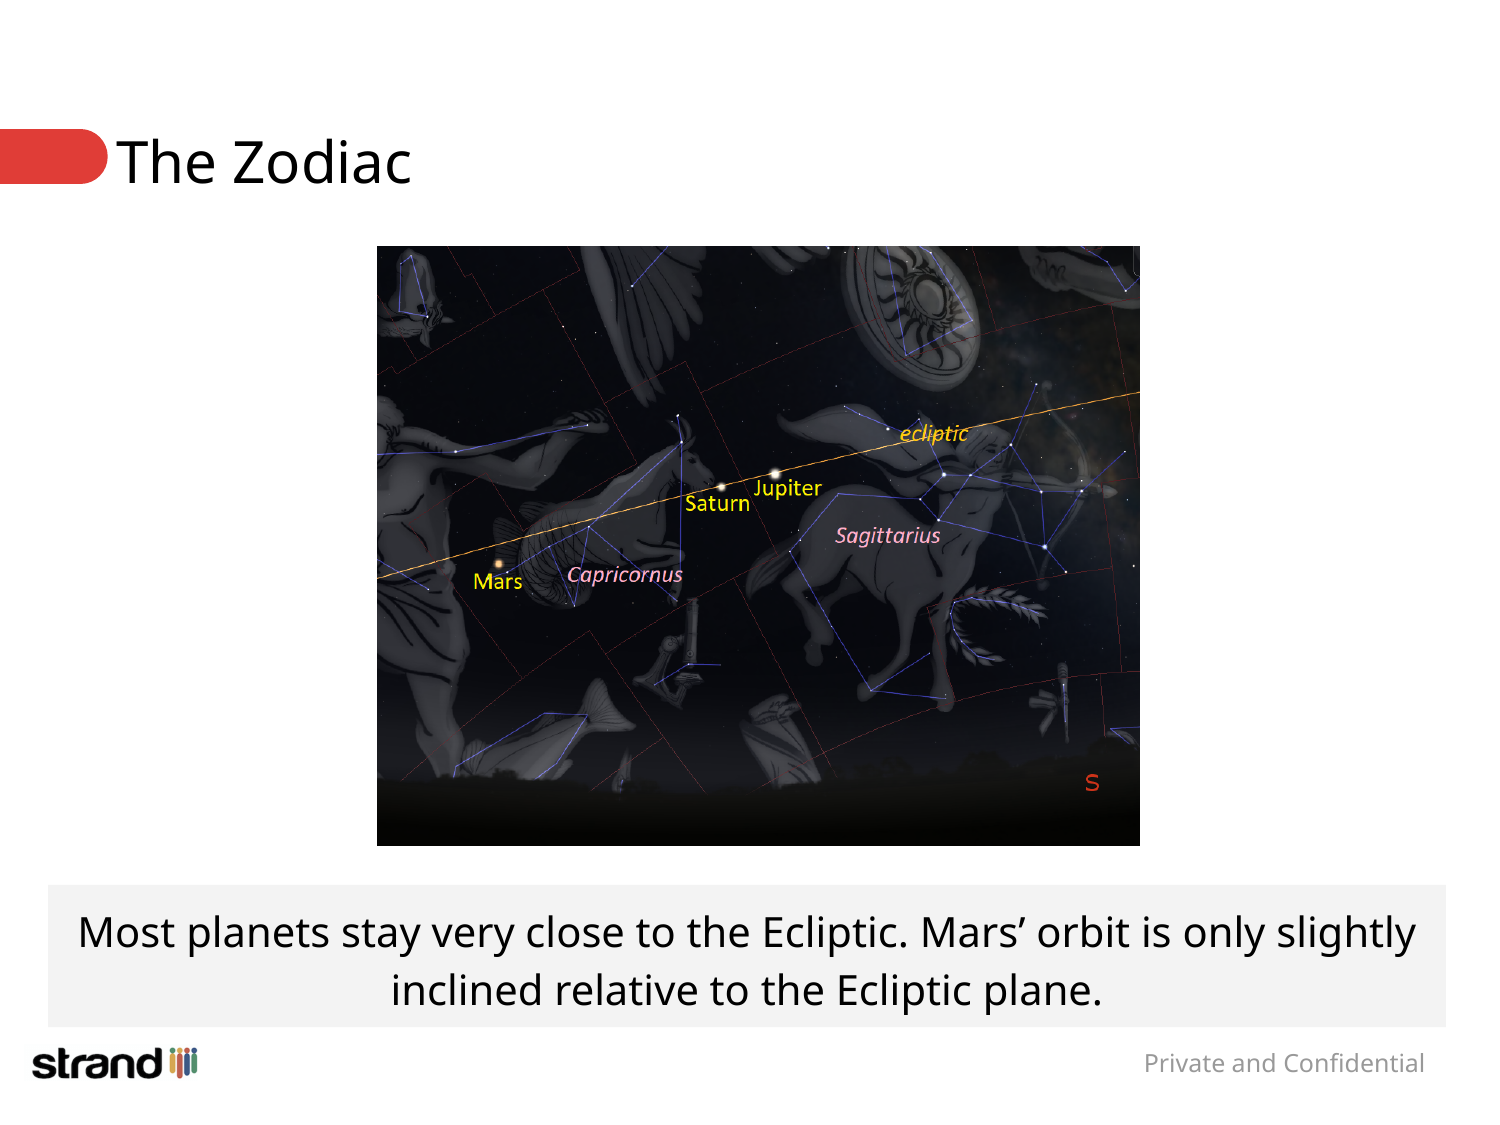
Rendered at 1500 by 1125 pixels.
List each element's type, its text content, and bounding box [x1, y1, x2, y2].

picture [24, 1044, 198, 1081]
title Most planets stay very close to the Ecliptic. Mars’ orbit is only slightly inclined relative to the Ecliptic plane. [48, 884, 1446, 1028]
picture [377, 245, 1140, 847]
title The Zodiac [101, 109, 1499, 236]
